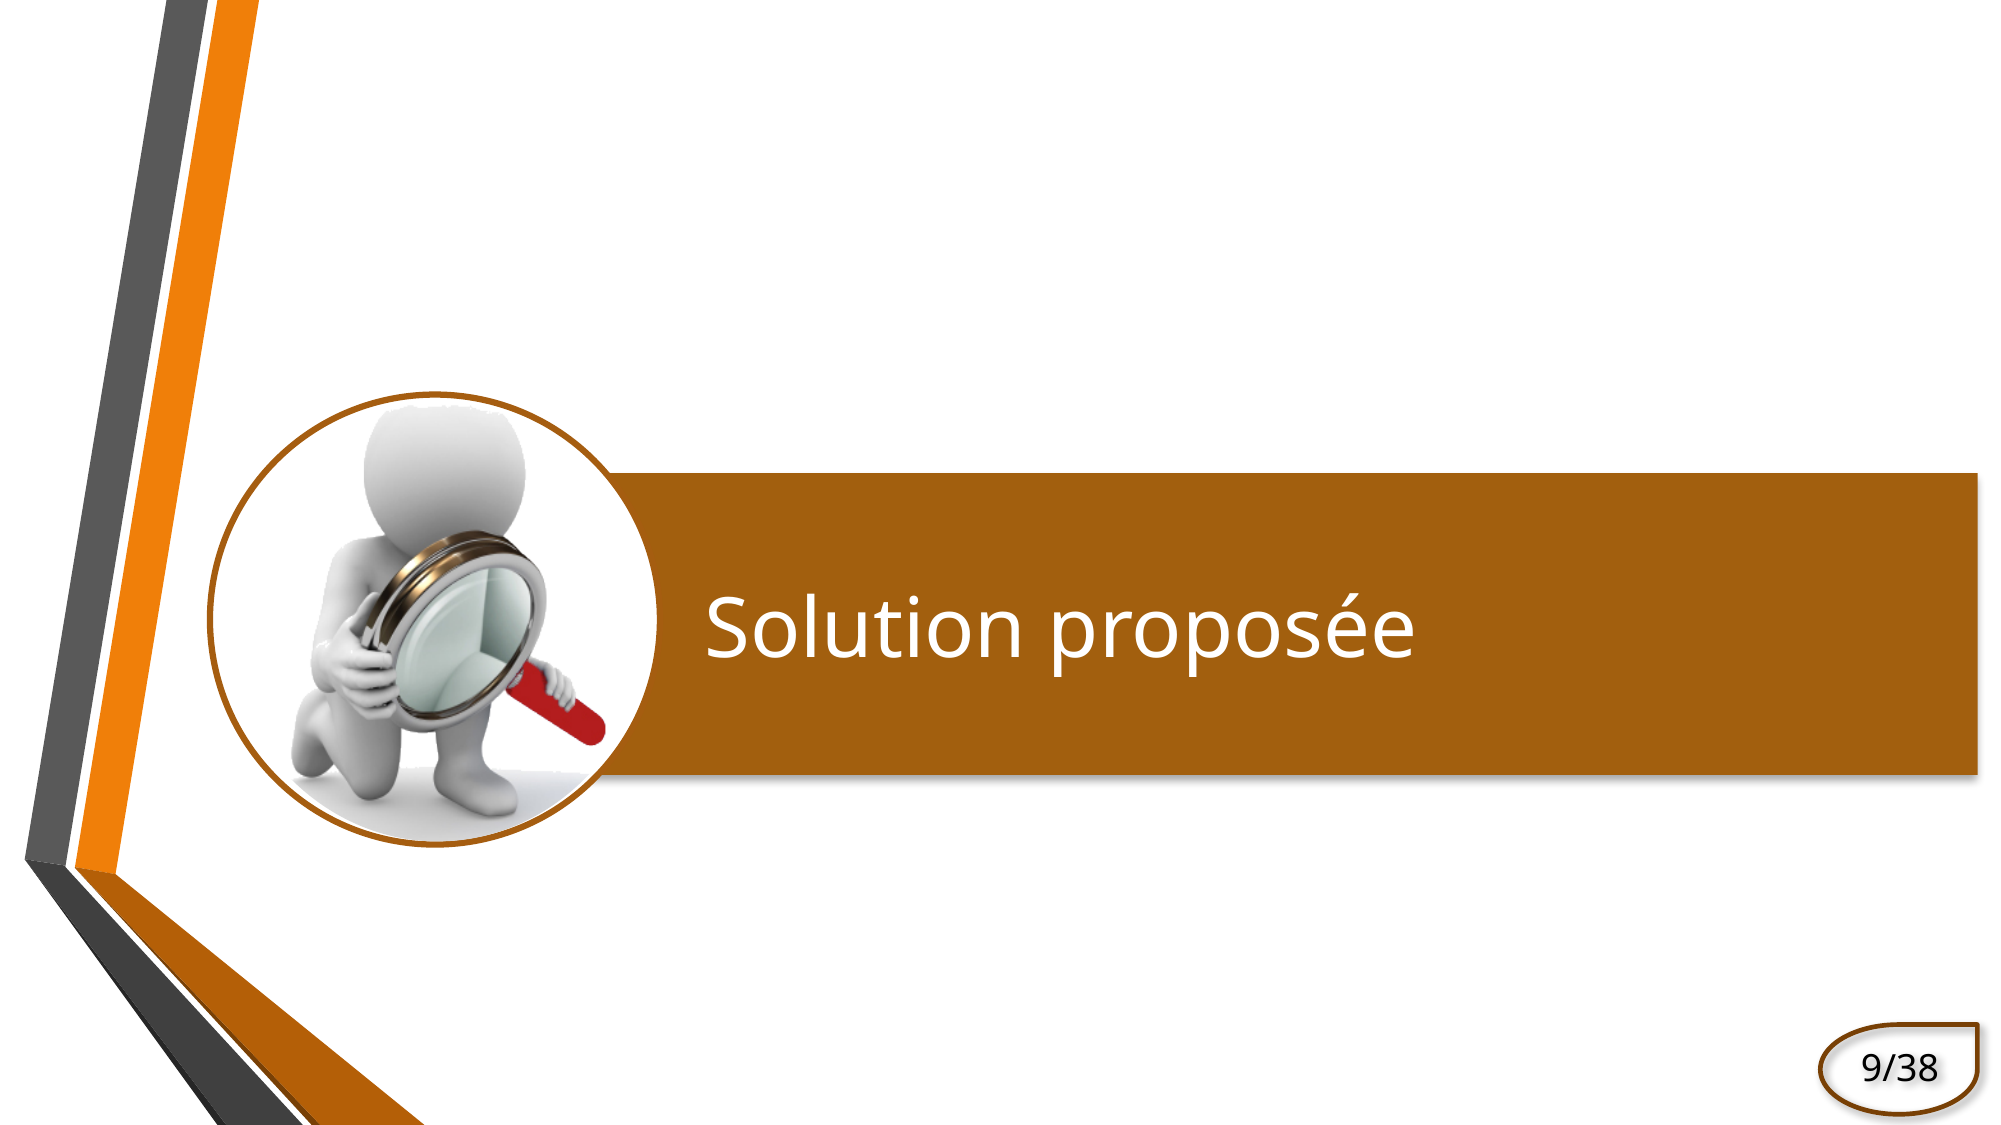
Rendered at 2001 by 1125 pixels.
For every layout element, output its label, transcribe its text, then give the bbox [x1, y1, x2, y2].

text_box [205, 565, 212, 675]
text_box 9/38 [1820, 1024, 1978, 1115]
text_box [663, 472, 1979, 776]
picture [218, 357, 658, 842]
